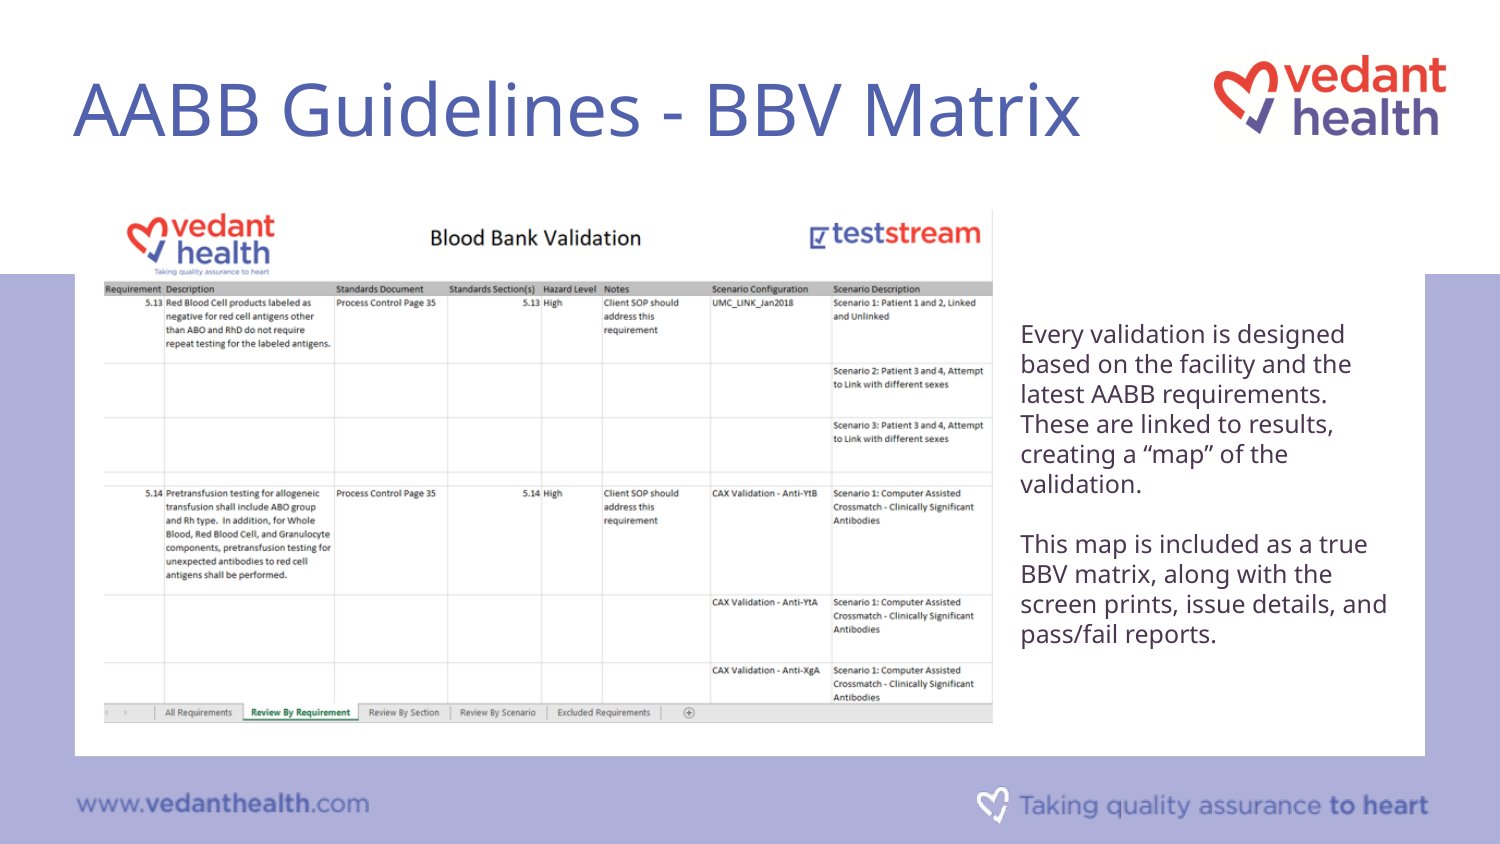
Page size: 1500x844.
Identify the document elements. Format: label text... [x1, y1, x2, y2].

title AABB Guidelines - BBV Matrix [58, 37, 1409, 179]
picture [91, 197, 1006, 734]
text_box Every validation is designed based on the facility and the latest AABB requirements. These are linked to results, creating a “map” of the validation. This map is included as a true BBV matrix, along with the screen prints, issue details, and pass/fail reports. [1011, 311, 1409, 656]
picture [1409, 55, 1449, 143]
